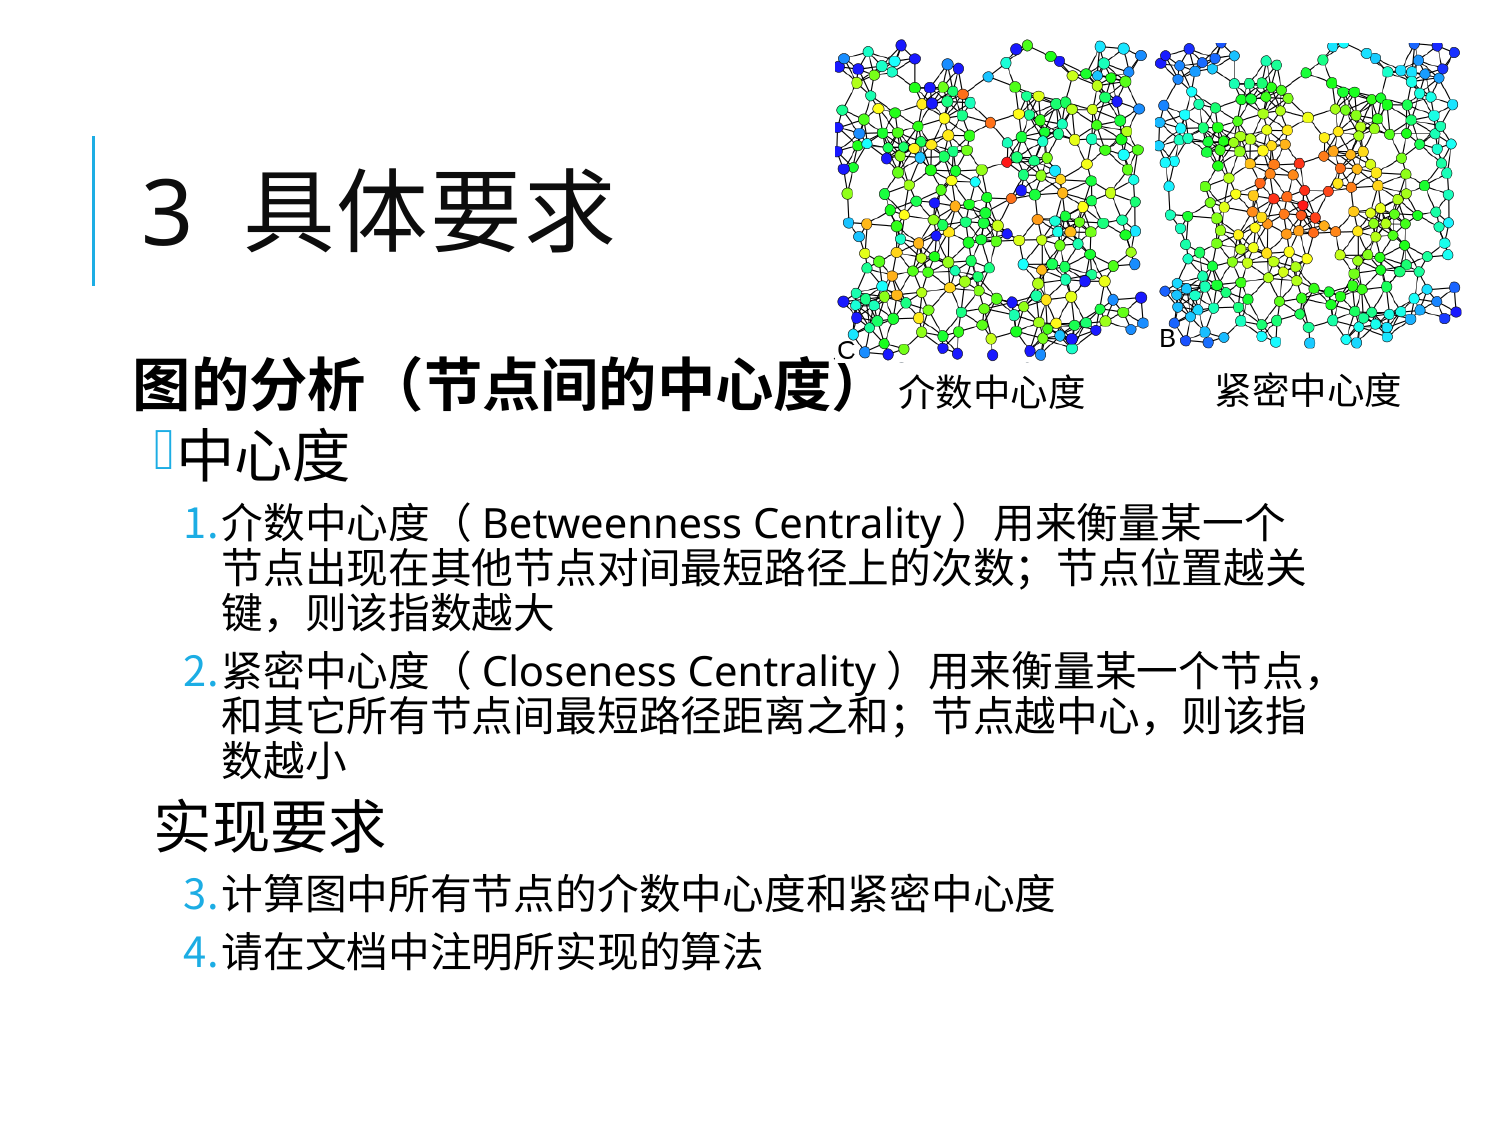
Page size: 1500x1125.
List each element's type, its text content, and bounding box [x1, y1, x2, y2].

title 3 具体要求 [126, 96, 828, 342]
picture [835, 39, 1149, 363]
text_box 紧密中心度 [1200, 360, 1418, 420]
text_box 介数中心度 [883, 371, 1101, 422]
list 图的分析（节点间的中心度） 中心度 介数中心度（Betweenness Centrality）用来衡量某一个节点出现在其他节点对间最短路径上的次数；节点位置越关键，则该指数越大 紧密中心度（Closeness Centrality）用来衡量某一个节点，和其它所有节点间最短路径距离之和；节点越中心，则该指数越小 实现要求 计算图中所有节点的介数中心度和紧密中心度 请在文档中注明所实现的算法 [125, 348, 1322, 1009]
picture [1155, 43, 1462, 349]
